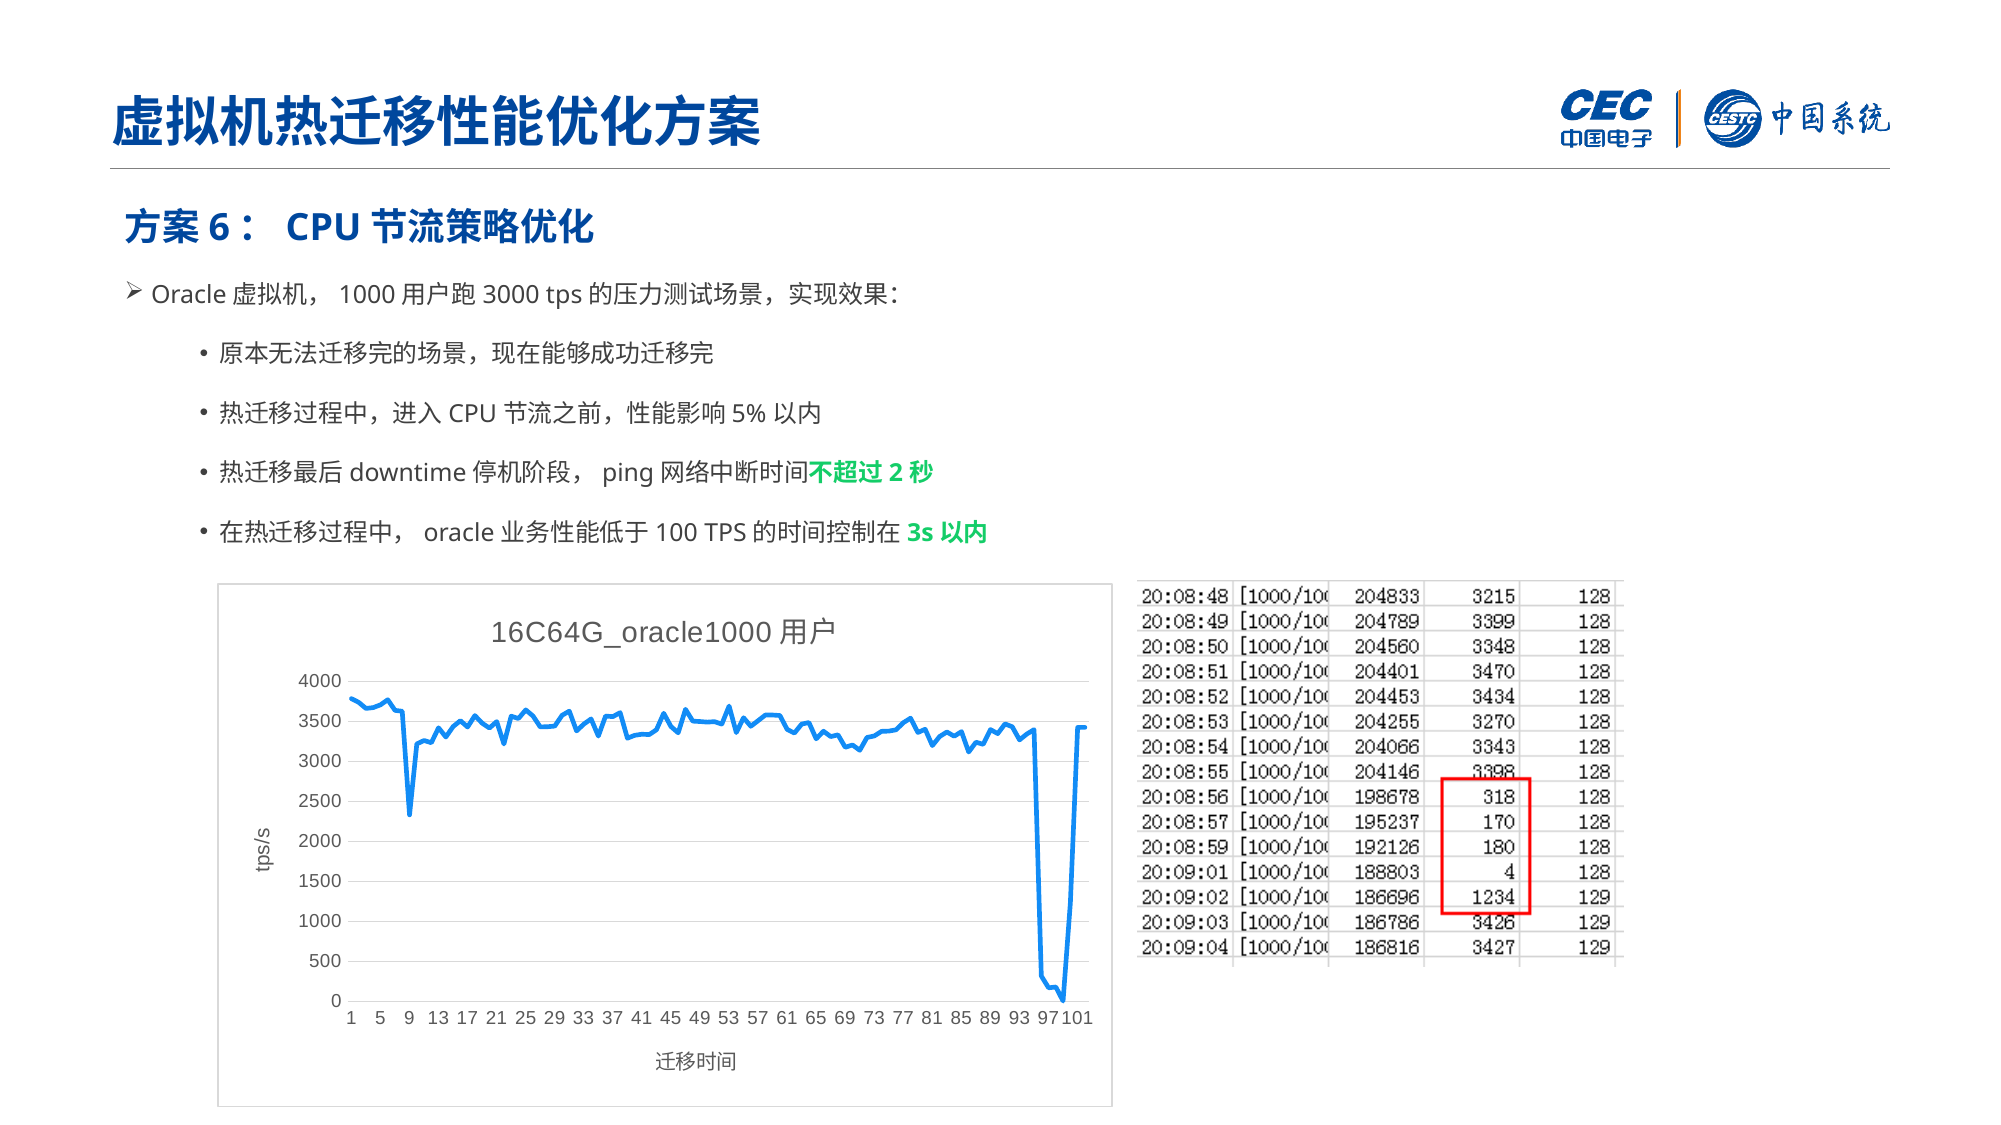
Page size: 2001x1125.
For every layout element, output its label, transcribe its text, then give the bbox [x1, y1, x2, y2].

picture [1137, 580, 1624, 967]
text_box 方案6：CPU节流策略优化 Oracle虚拟机，1000用户跑3000 tps的压力测试场景，实现效果： 原本无法迁移完的场景，现在能够成功迁移完 热迁移过程中，进入CPU节流之前，性能影响5%以内 热迁移最后downtime停机阶段，ping网络中断时间不超过2秒 在热迁移过程中，oracle业务性能低于100 TPS的时间控制在3s以内 [109, 150, 1066, 554]
text_box 虚拟机热迁移性能优化方案 [100, 81, 795, 158]
picture [1561, 89, 1890, 148]
chart [216, 583, 1113, 1108]
